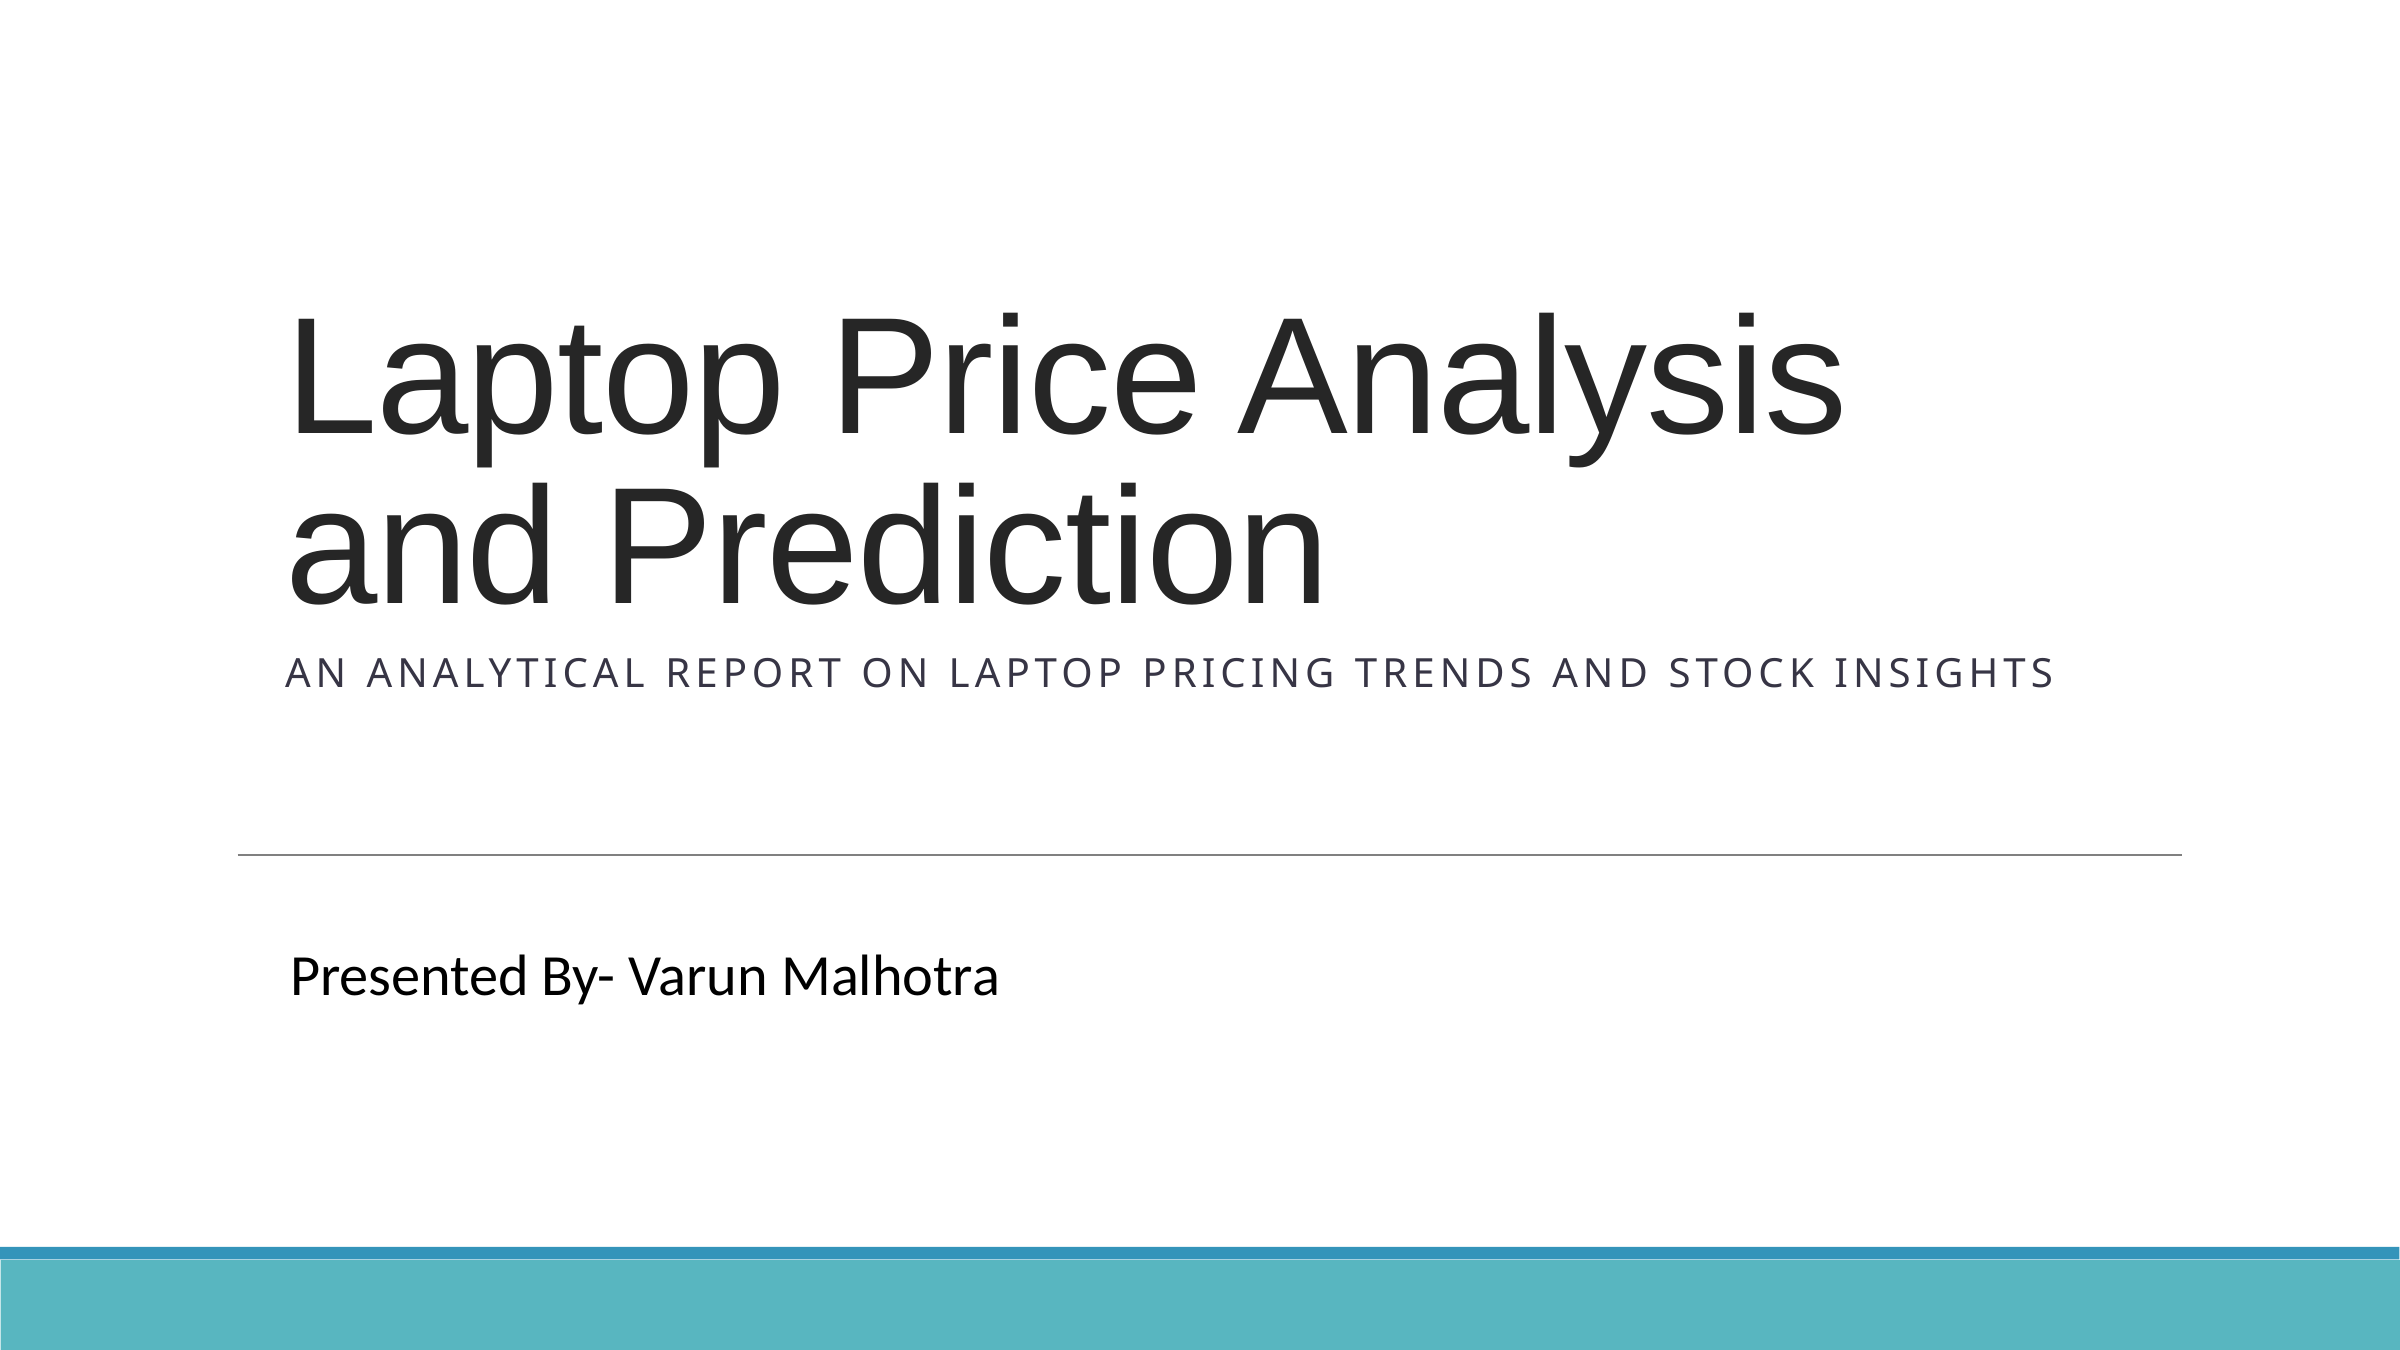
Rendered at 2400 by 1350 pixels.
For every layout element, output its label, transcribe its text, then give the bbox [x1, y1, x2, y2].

title Laptop Price Analysis and Prediction [270, 285, 2039, 645]
text_box Presented By- Varun Malhotra [275, 930, 1015, 1015]
subtitle An analytical report on laptop pricing trends and stock insights [270, 645, 2130, 738]
